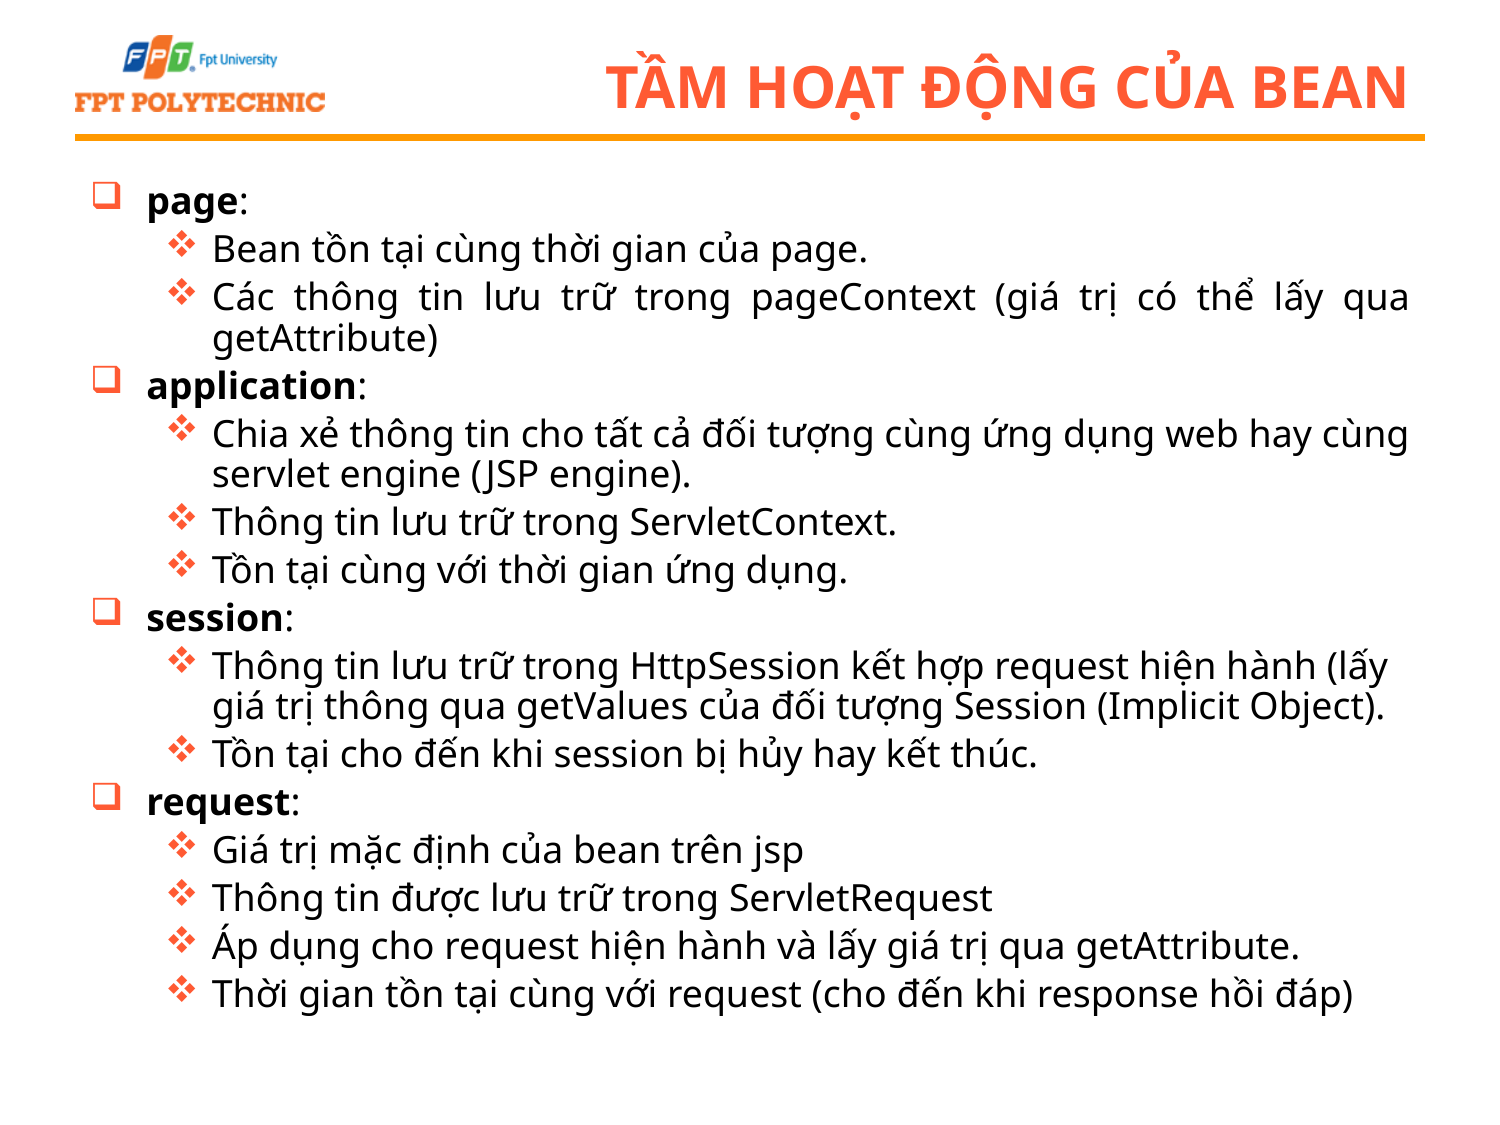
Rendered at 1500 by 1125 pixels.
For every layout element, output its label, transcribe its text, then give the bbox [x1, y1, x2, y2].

title Tầm hoạt động của bean [337, 45, 1425, 125]
list page: Bean tồn tại cùng thời gian của page. Các thông tin lưu trữ trong pageContext (giá trị có thể lấy qua getAttribute) application: Chia xẻ thông tin cho tất cả đối tượng cùng ứng dụng web hay cùng servlet engine (JSP engine). Thông tin lưu trữ trong ServletContext. Tồn tại cùng với thời gian ứng dụng. session: Thông tin lưu trữ trong HttpSession kết hợp request hiện hành (lấy giá trị thông qua getValues của đối tượng Session (Implicit Object). Tồn tại cho đến khi session bị hủy hay kết thúc. request: Giá trị mặc định của bean trên jsp Thông tin được lưu trữ trong ServletRequest Áp dụng cho request hiện hành và lấy giá trị qua getAttribute. Thời gian tồn tại cùng với request (cho đến khi response hồi đáp) [75, 174, 1425, 1038]
picture [75, 35, 325, 112]
